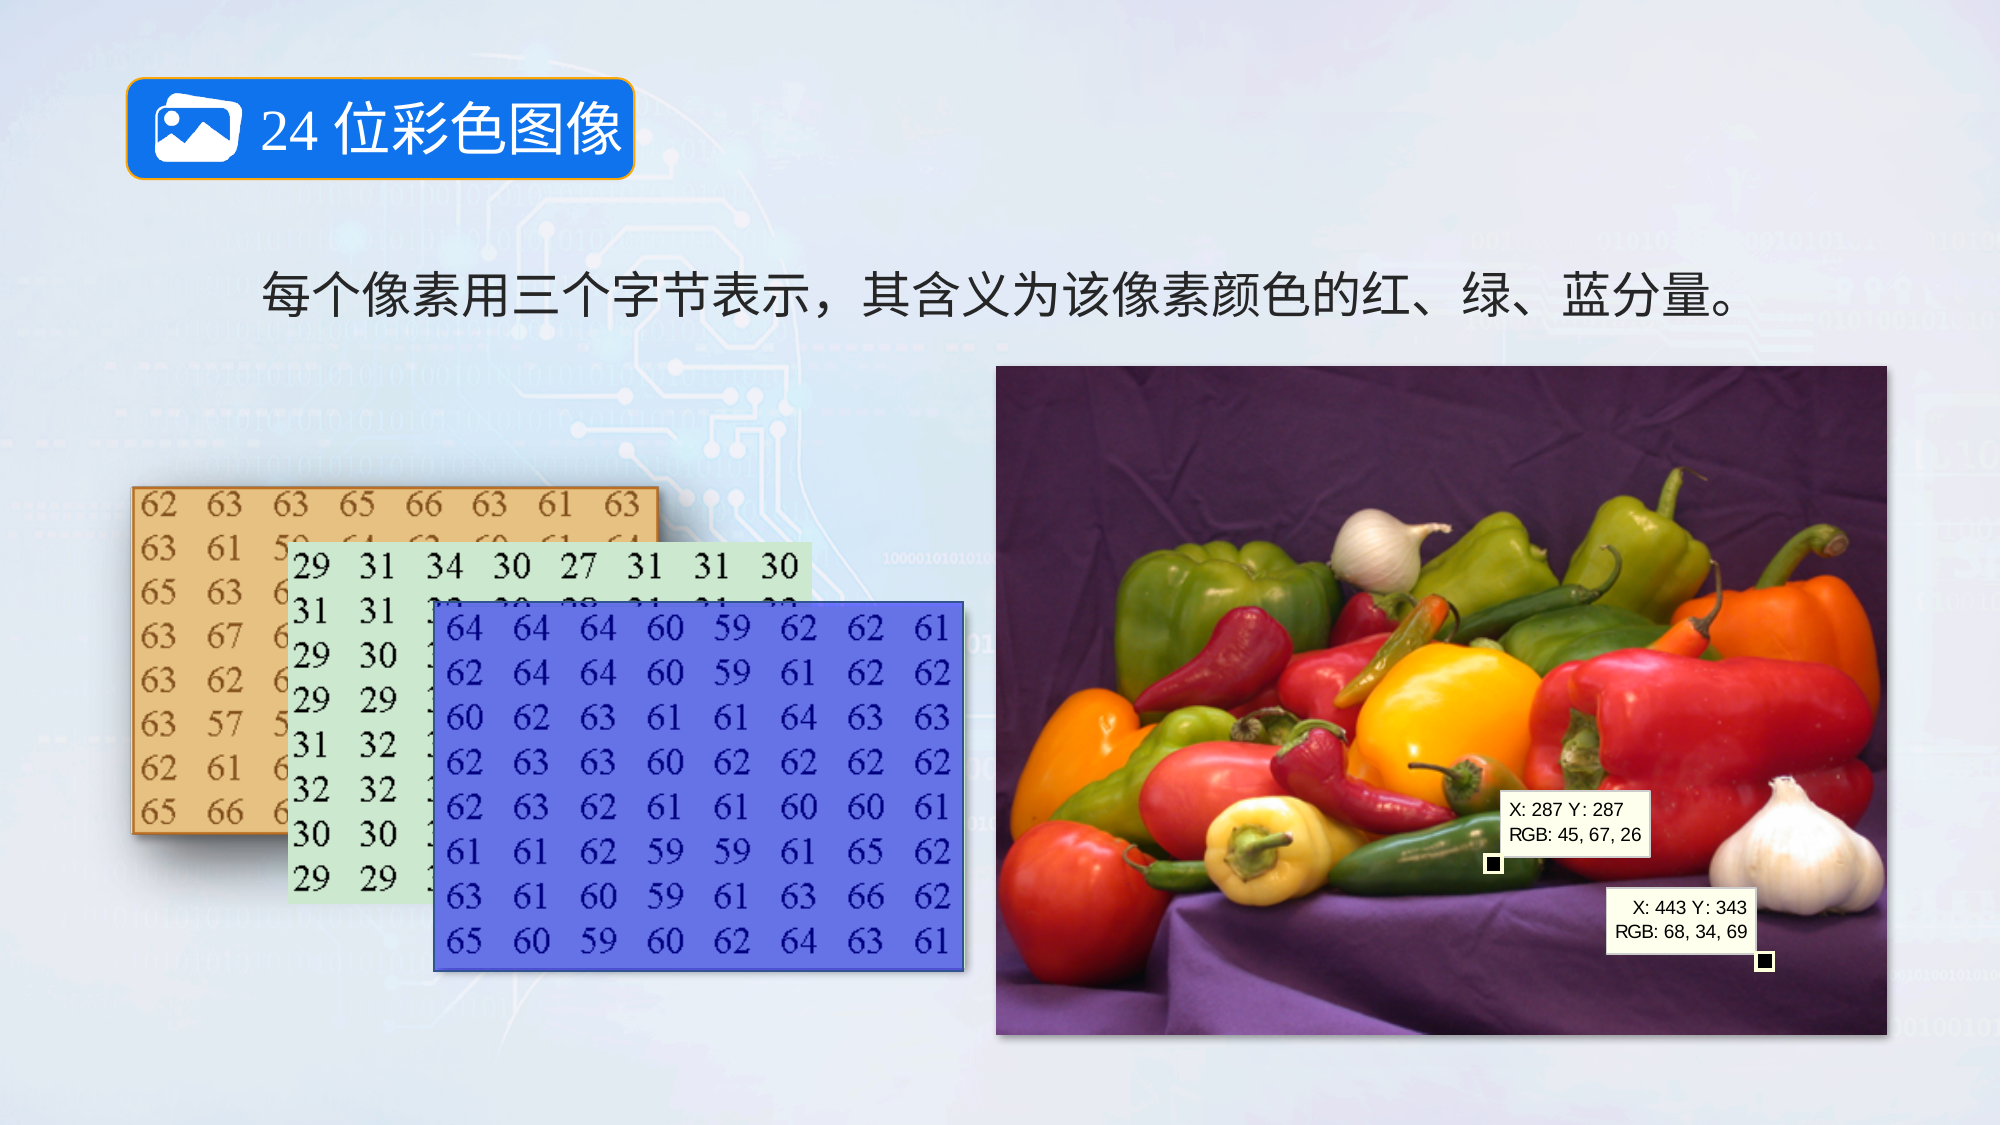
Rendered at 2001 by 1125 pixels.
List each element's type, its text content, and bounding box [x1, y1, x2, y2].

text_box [126, 78, 635, 180]
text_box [433, 602, 965, 971]
picture [0, 0, 2000, 1125]
text_box 每个像素用三个字节表示，其含义为该像素颜色的红、绿、蓝分量。 [246, 256, 1826, 331]
